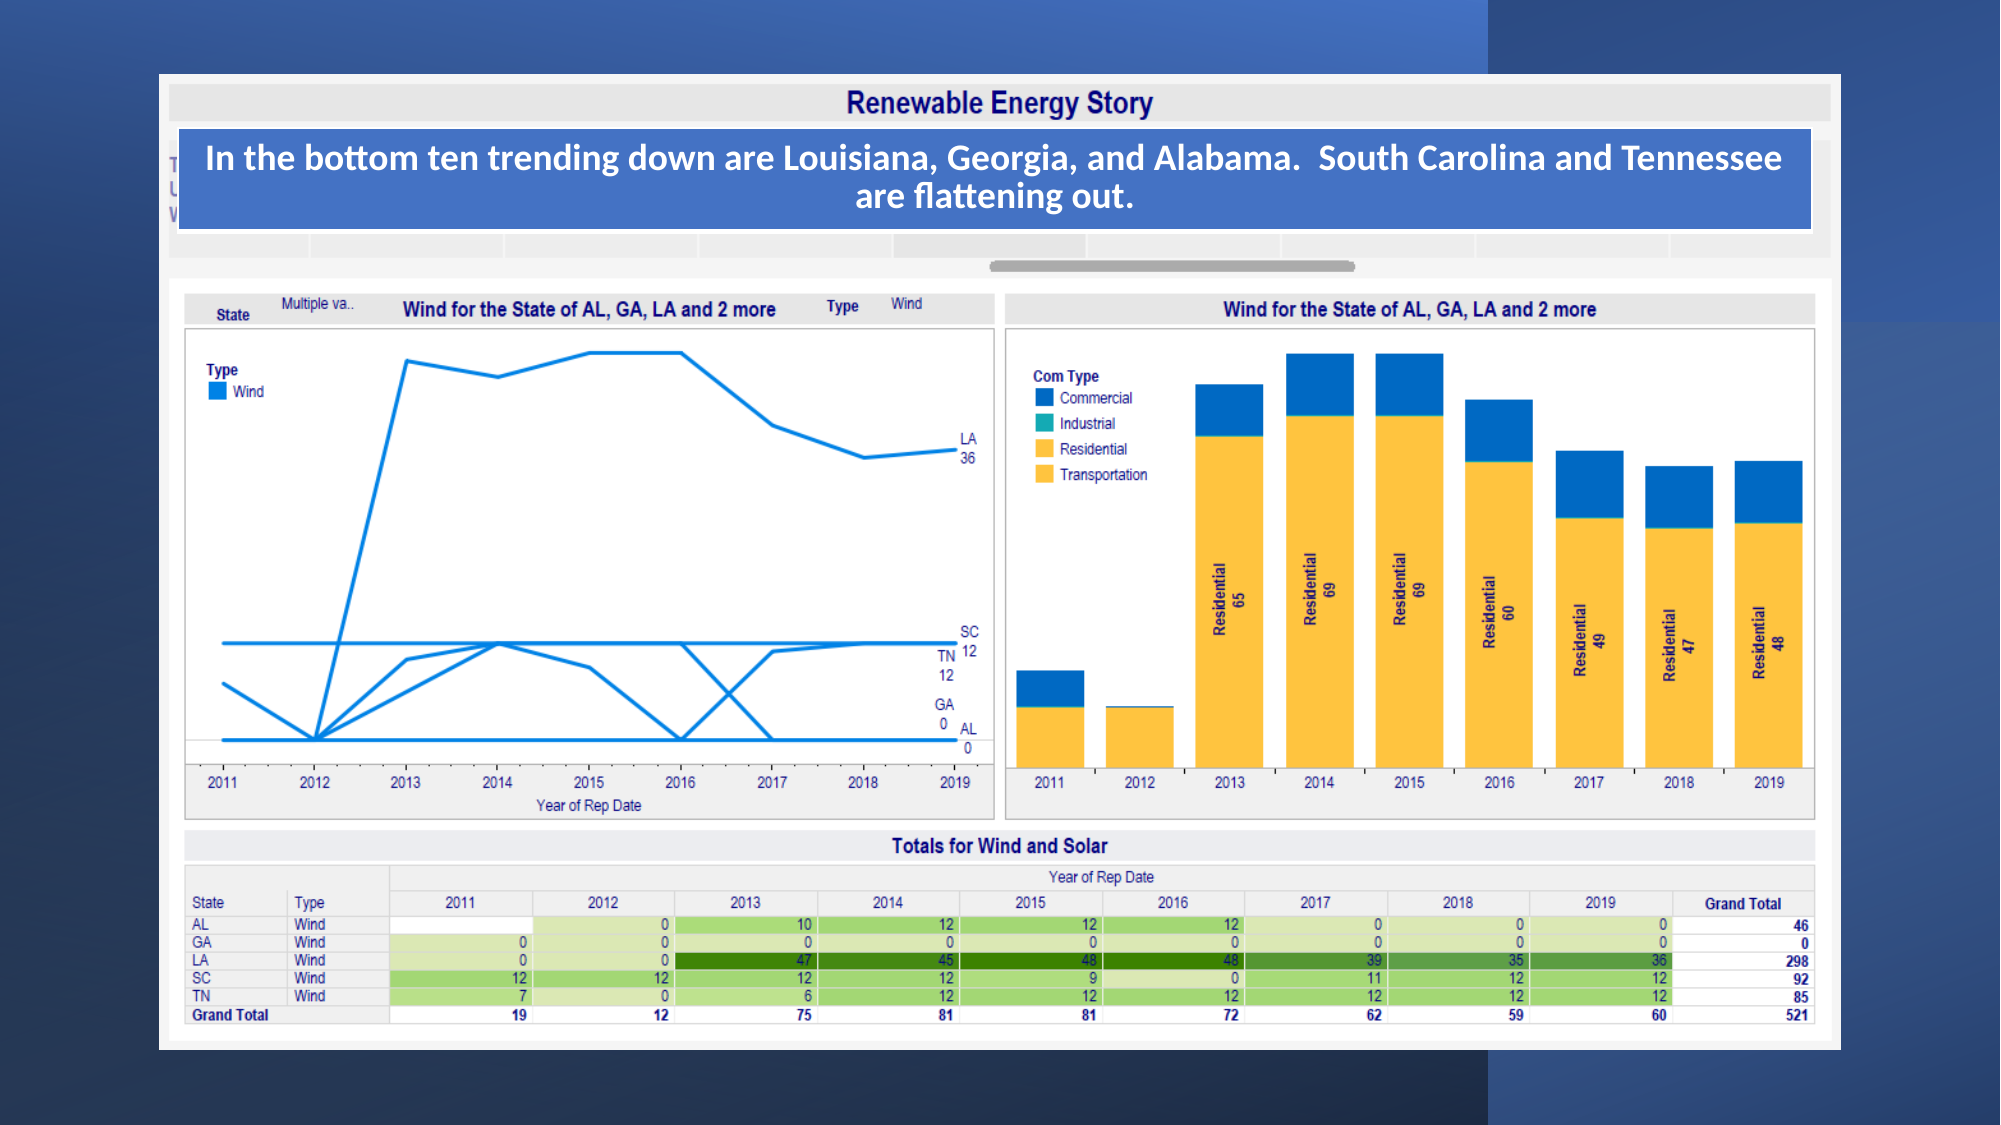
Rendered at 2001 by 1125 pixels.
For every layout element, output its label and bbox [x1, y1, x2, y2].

text_box [0, 0, 1489, 321]
text_box [0, 321, 2000, 1125]
text_box [1489, 0, 2000, 321]
picture [159, 74, 1841, 1050]
